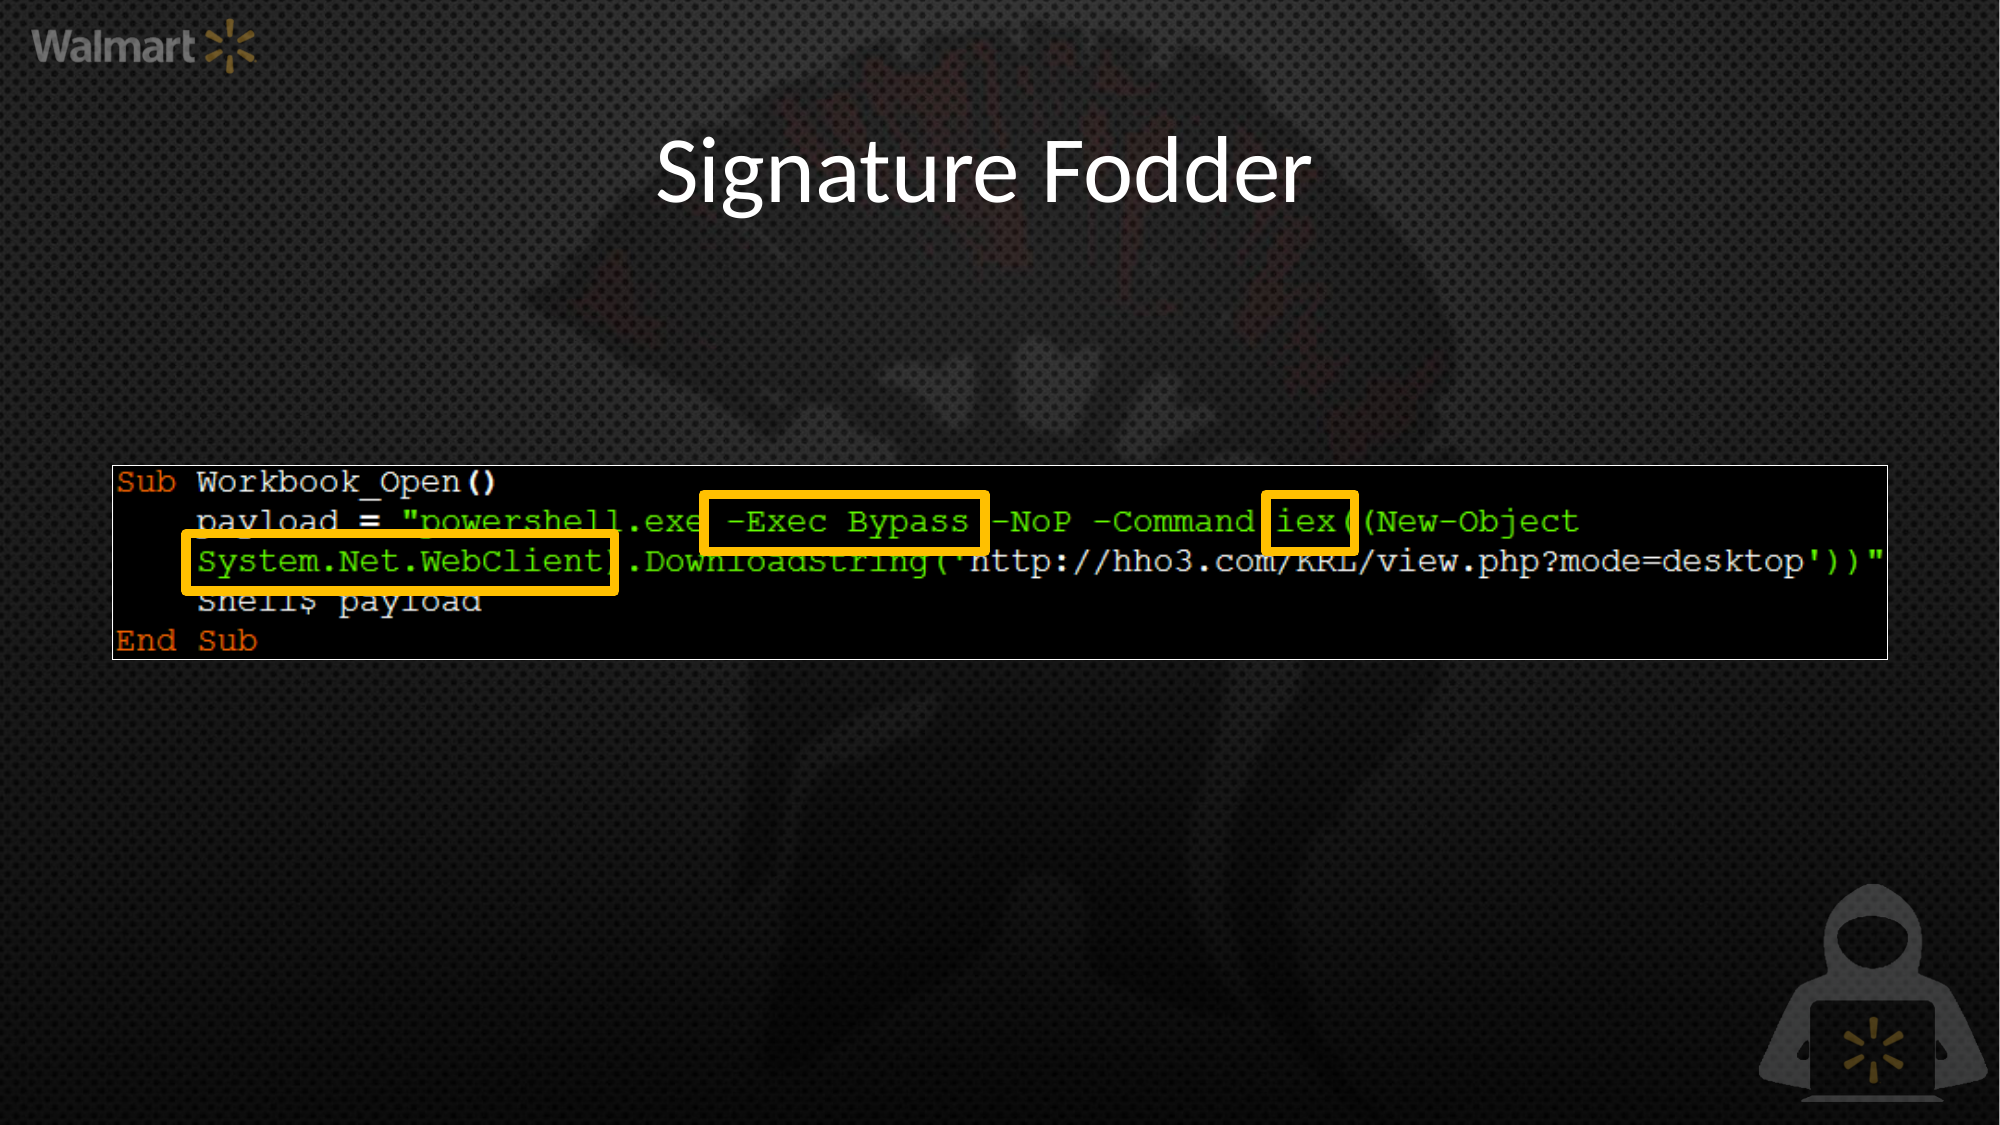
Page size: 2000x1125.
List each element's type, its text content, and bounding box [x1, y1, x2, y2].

title Signature Fodder [197, 99, 1773, 230]
picture [0, 0, 2000, 1125]
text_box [111, 465, 1888, 660]
